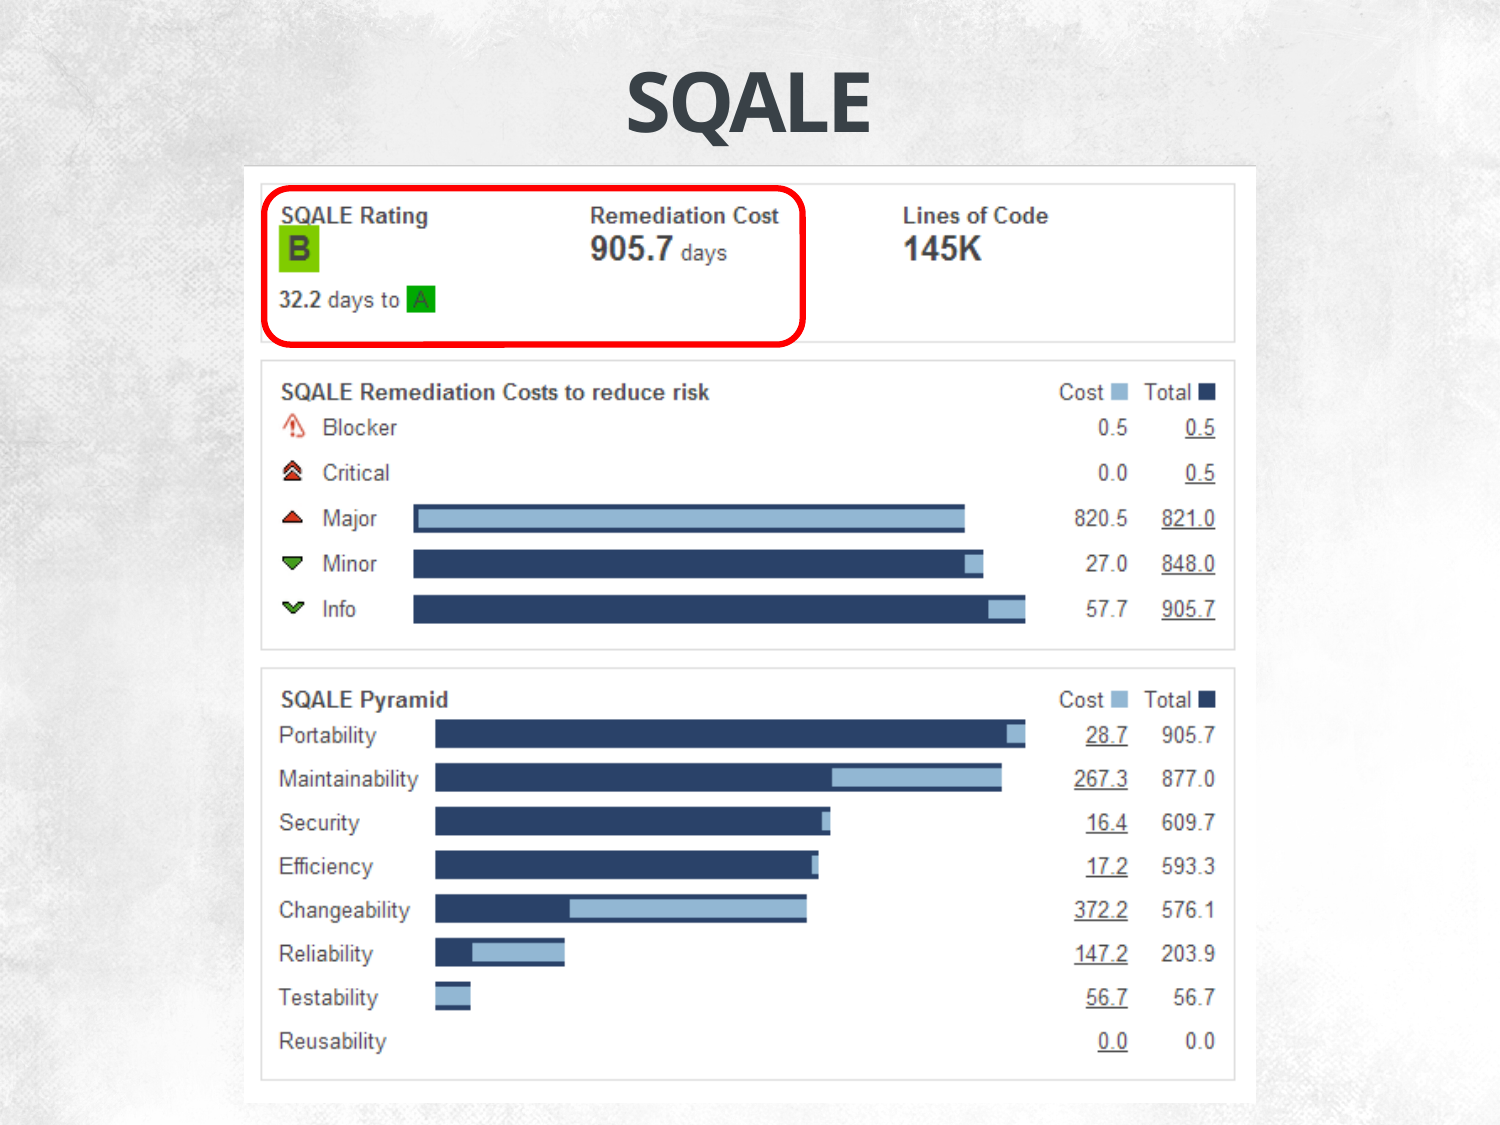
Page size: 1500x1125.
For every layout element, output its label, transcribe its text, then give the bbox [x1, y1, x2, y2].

text_box SQALE [74, 50, 1425, 148]
picture [0, 0, 1500, 1125]
